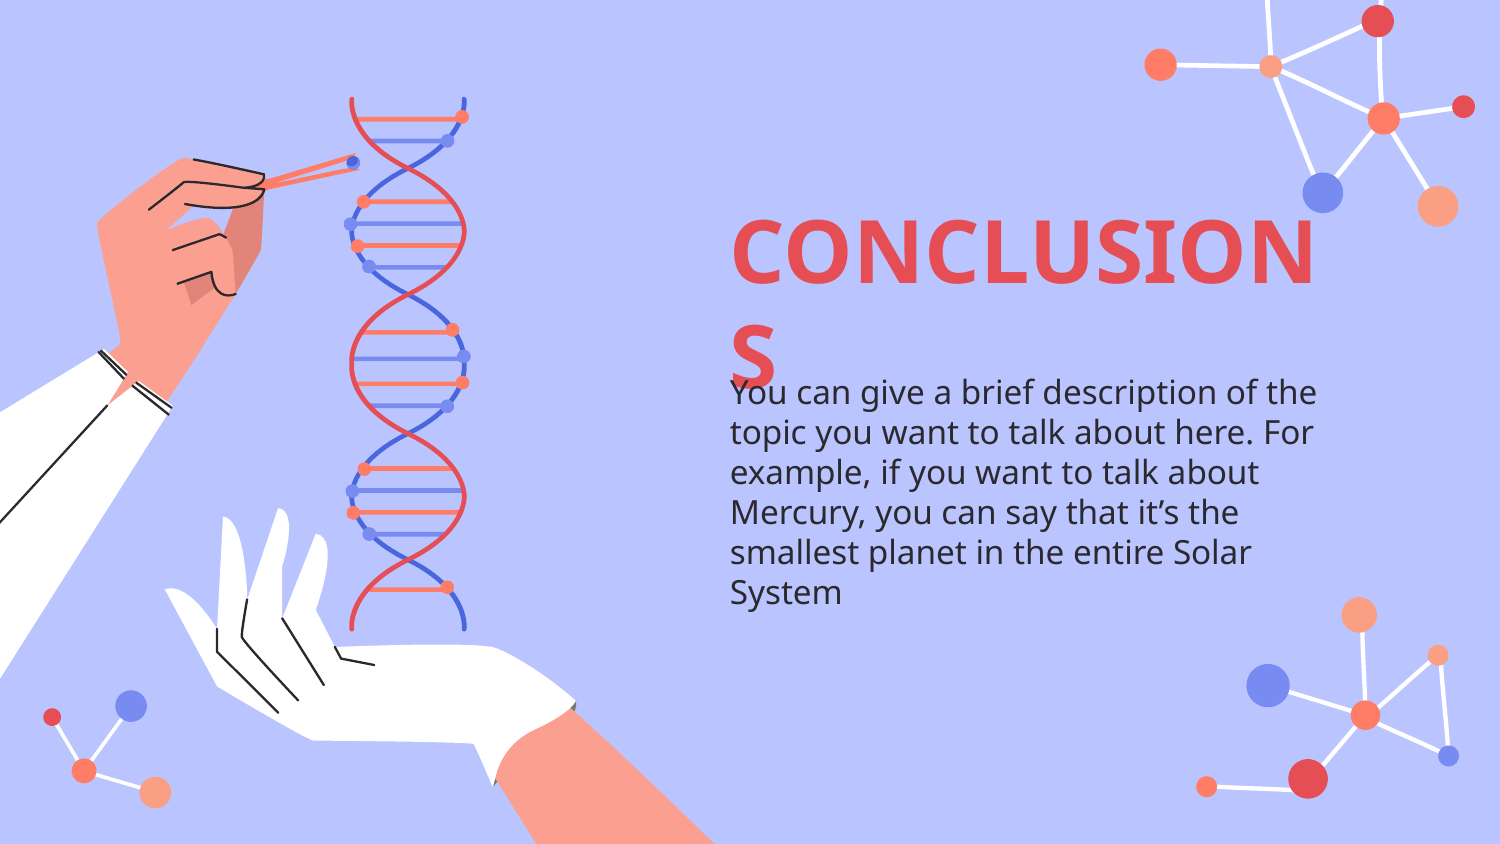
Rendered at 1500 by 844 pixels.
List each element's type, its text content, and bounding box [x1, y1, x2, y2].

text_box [0, 96, 736, 844]
subtitle You can give a brief description of the topic you want to talk about here. For example, if you want to talk about Mercury, you can say that it’s the smallest planet in the entire Solar System [740, 370, 1385, 612]
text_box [62, 667, 172, 821]
title CONCLUSIONS [740, 232, 1350, 370]
